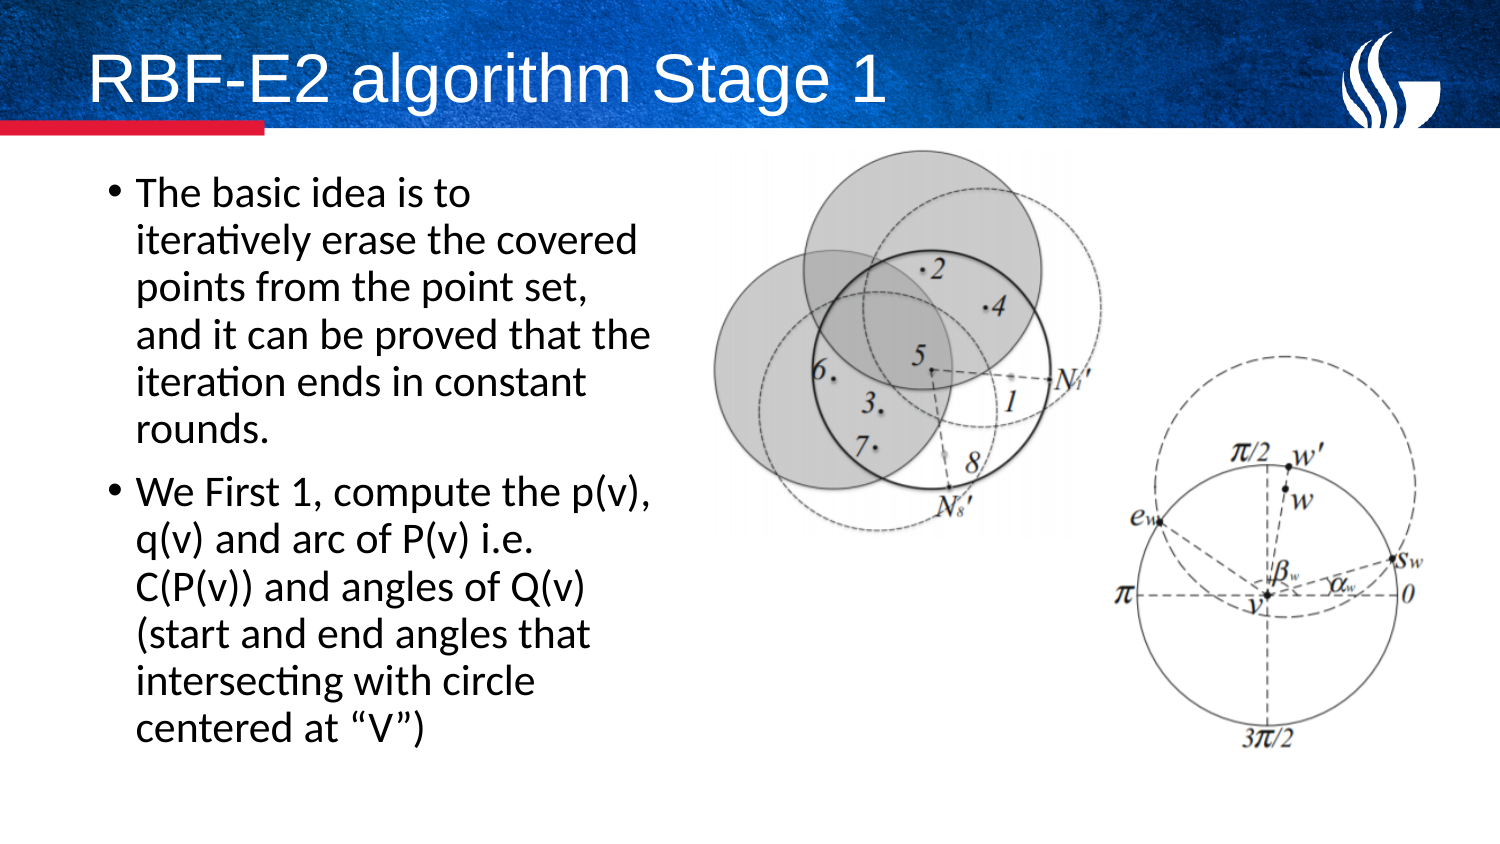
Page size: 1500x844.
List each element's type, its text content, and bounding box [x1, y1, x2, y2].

picture [0, 0, 1500, 844]
list The basic idea is to iteratively erase the covered points from the point set, and it can be proved that the iteration ends in constant rounds. We First 1, compute the p(v), q(v) and arc of P(v) i.e. C(P(v)) and angles of Q(v)(start and end angles that intersecting with circle centered at “V”) [92, 162, 672, 760]
title RBF-E2 algorithm Stage 1 [72, 0, 1366, 163]
